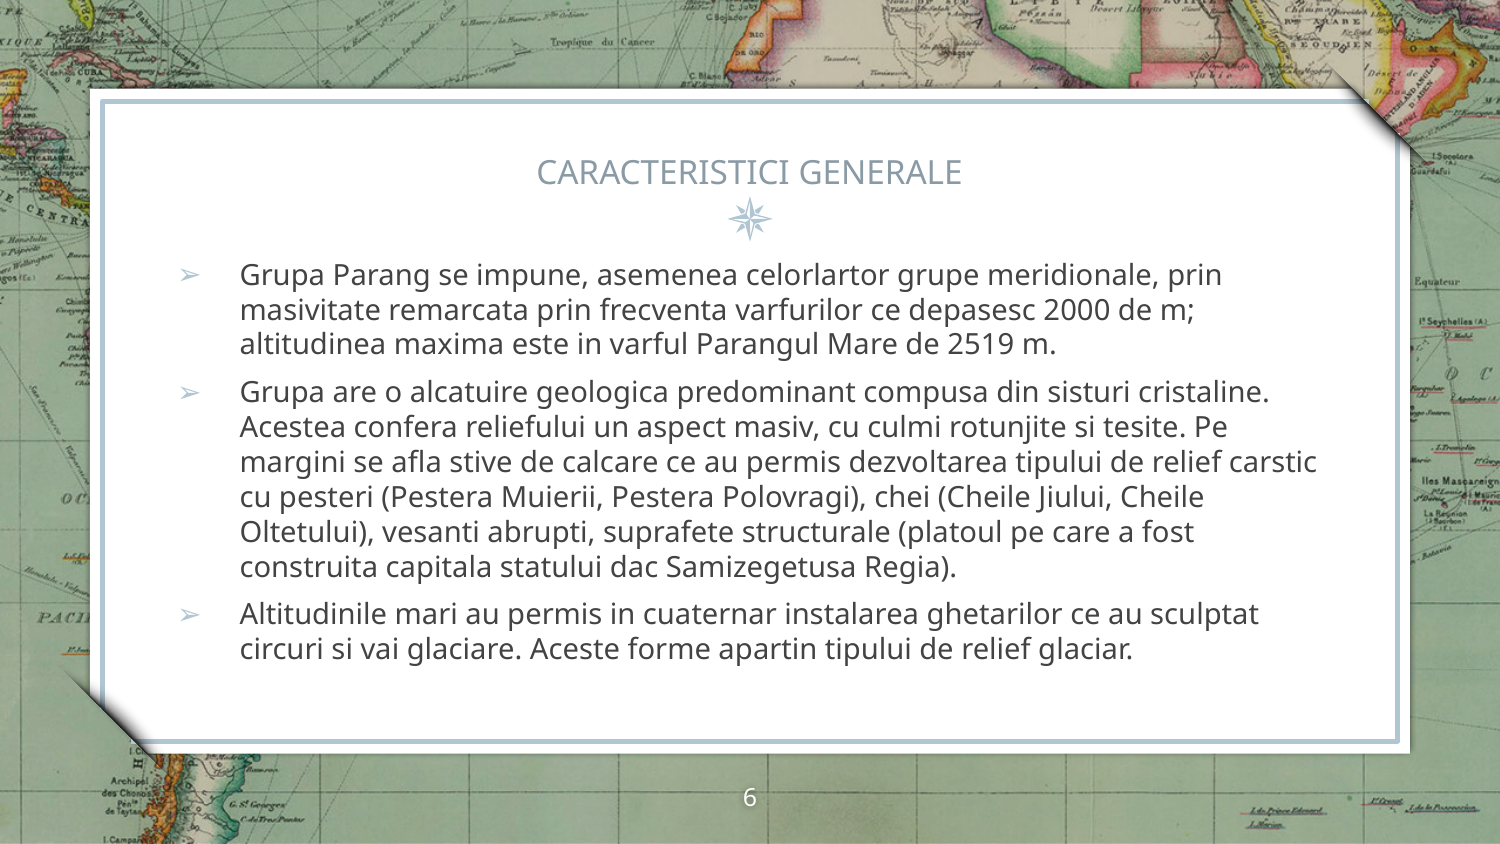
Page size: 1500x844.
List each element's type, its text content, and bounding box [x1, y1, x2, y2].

title CARACTERISTICI GENERALE [164, 101, 1336, 192]
slide_number 6 [705, 753, 795, 844]
picture [0, 0, 1500, 844]
list Grupa Parang se impune, asemenea celorlartor grupe meridionale, prin masivitate remarcata prin frecventa varfurilor ce depasesc 2000 de m; altitudinea maxima este in varful Parangul Mare de 2519 m. Grupa are o alcatuire geologica predominant compusa din sisturi cristaline. Acestea confera reliefului un aspect masiv, cu culmi rotunjite si tesite. Pe margini se afla stive de calcare ce au permis dezvoltarea tipului de relief carstic cu pesteri (Pestera Muierii, Pestera Polovragi), chei (Cheile Jiului, Cheile Oltetului), vesanti abrupti, suprafete structurale (platoul pe care a fost construita capitala statului dac Samizegetusa Regia). Altitudinile mari au permis in cuaternar instalarea ghetarilor ce au sculptat circuri si vai glaciare. Aceste forme apartin tipului de relief glaciar. [164, 256, 1336, 689]
